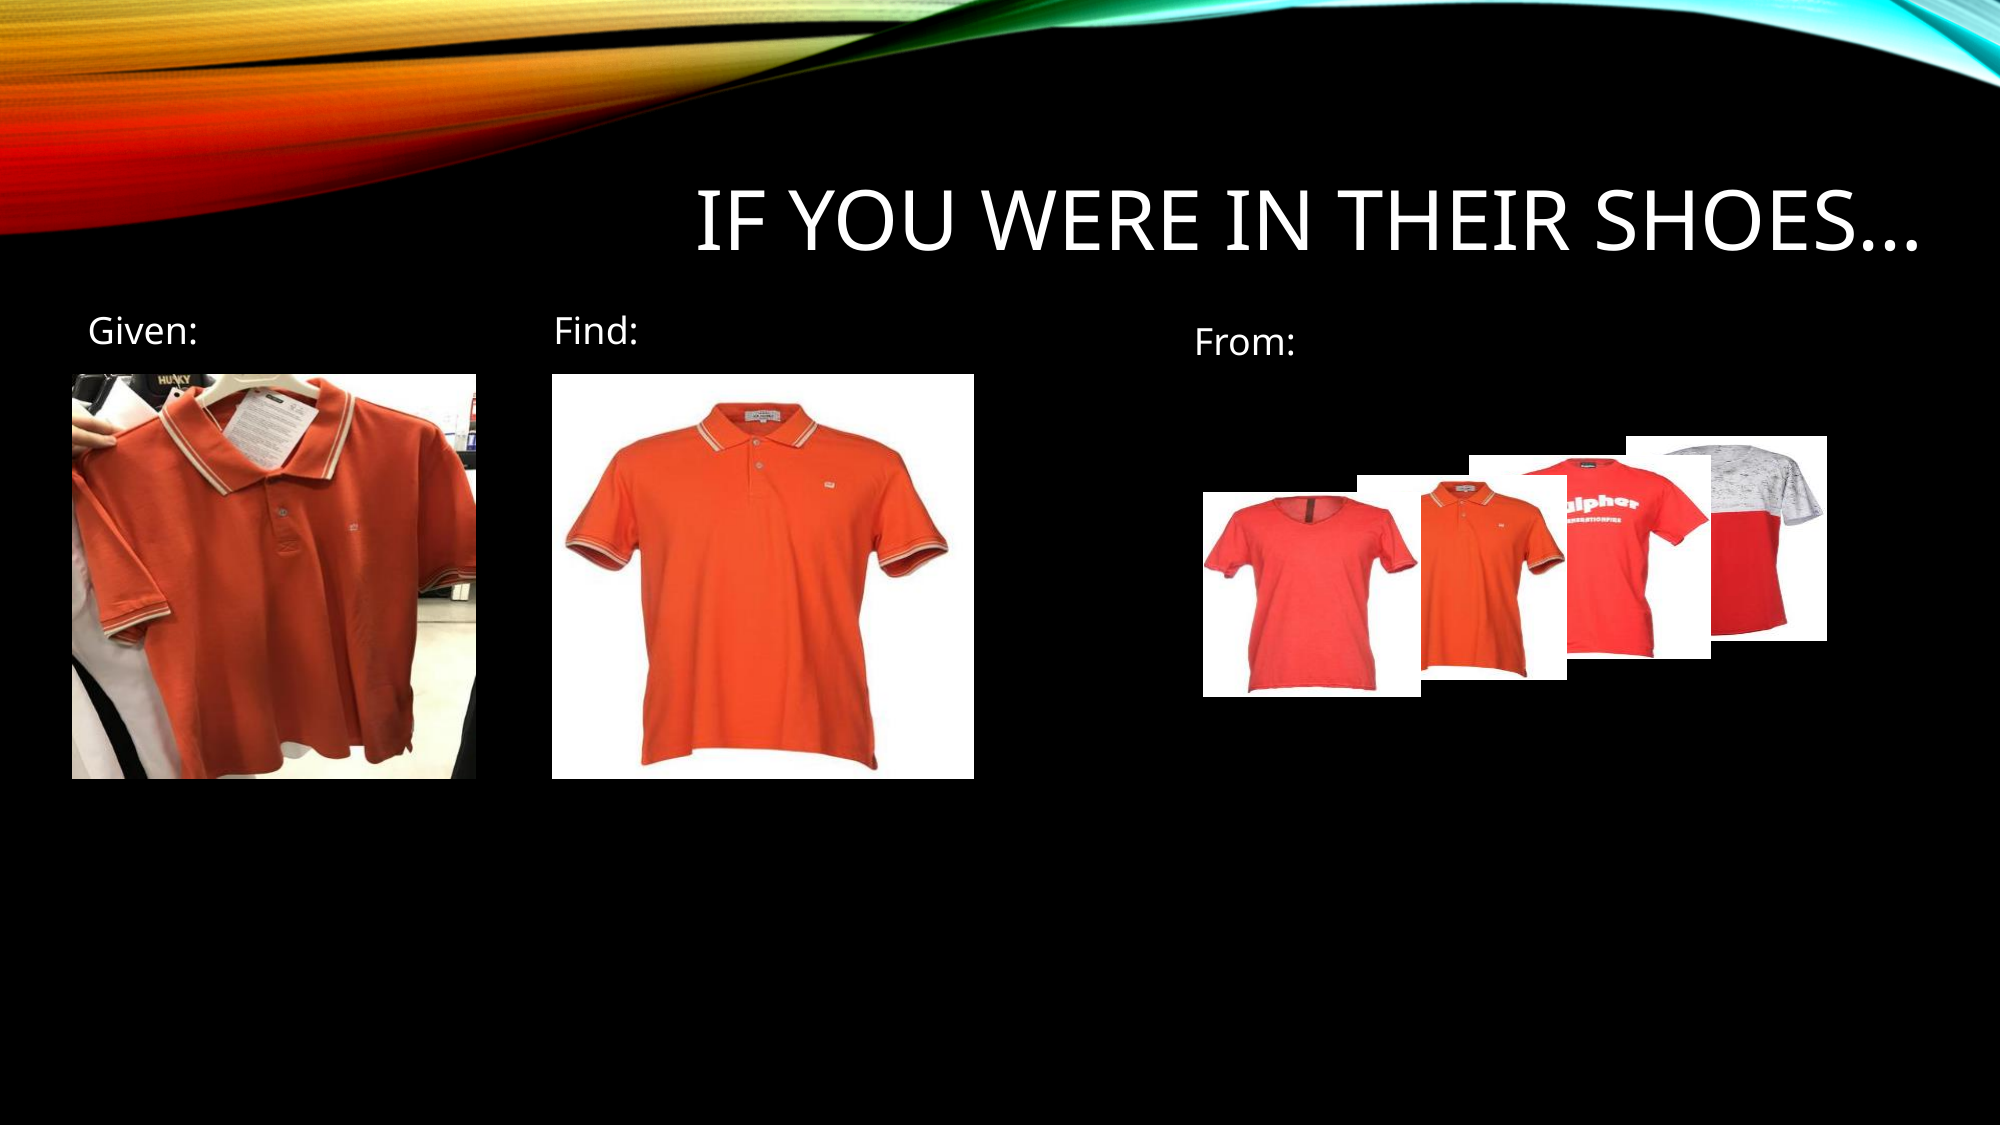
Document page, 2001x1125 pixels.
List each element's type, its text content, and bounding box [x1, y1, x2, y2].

picture [0, 0, 2000, 237]
picture [1202, 436, 1827, 698]
title If you were in their shoes… [526, 117, 1940, 330]
text_box Given: [72, 299, 274, 360]
picture [72, 374, 476, 779]
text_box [538, 299, 974, 779]
text_box From: [1179, 310, 1380, 371]
